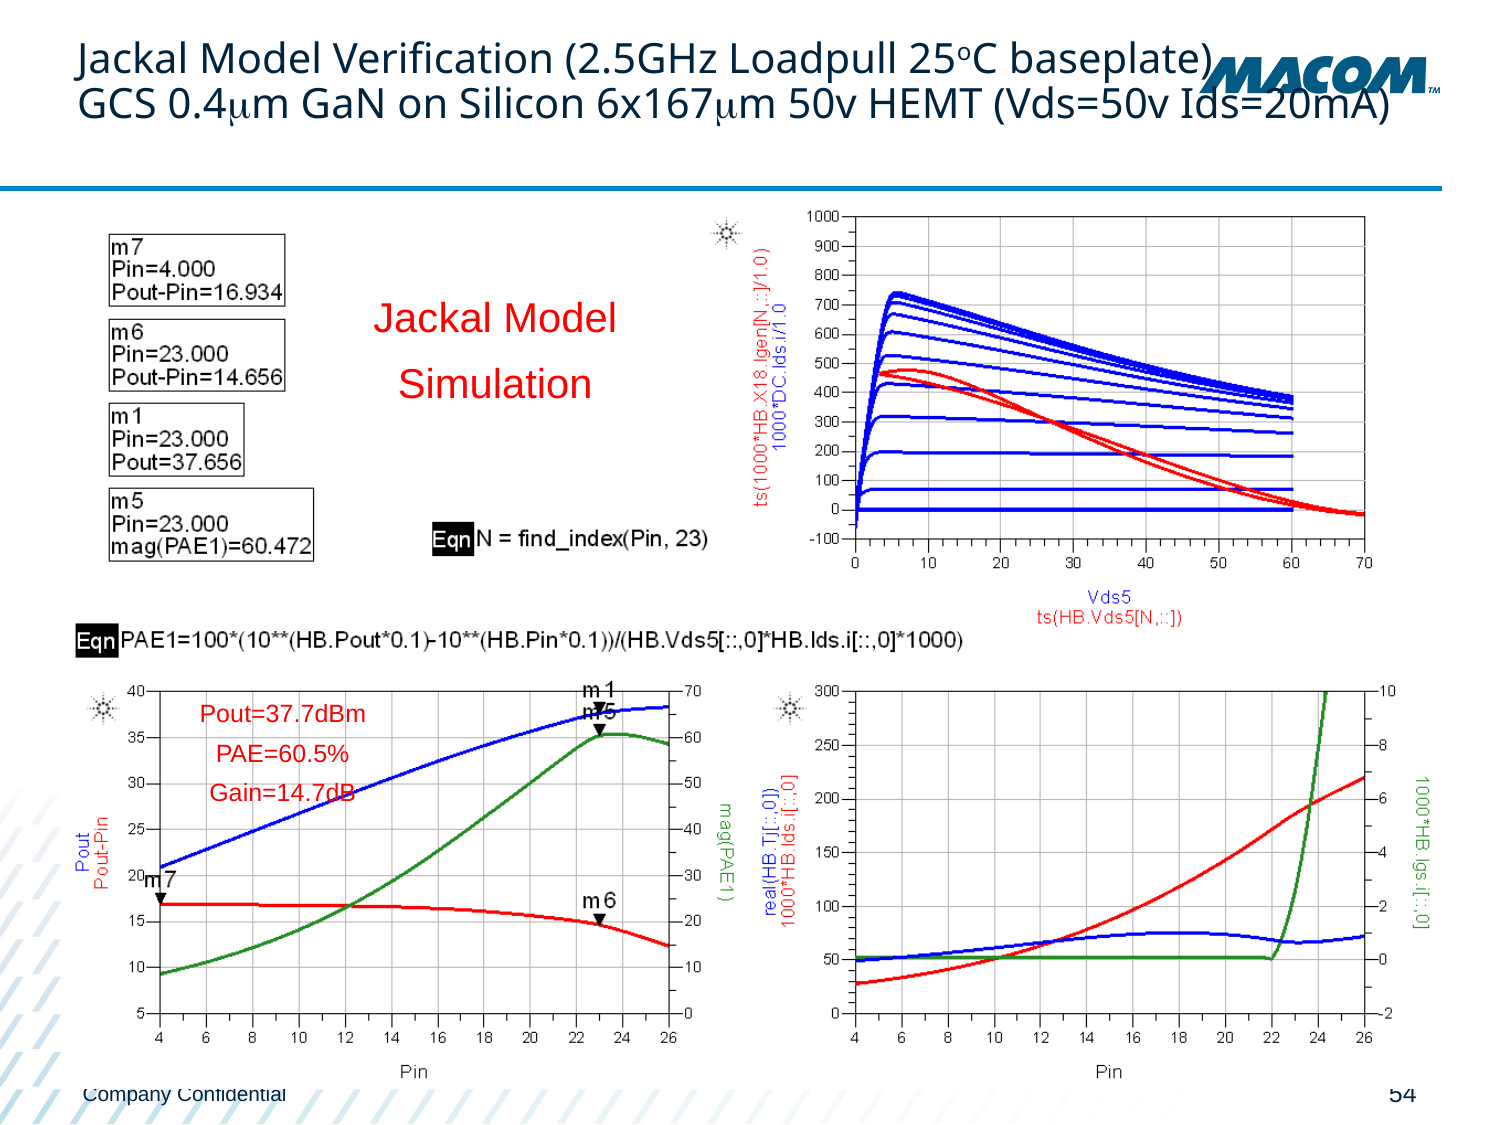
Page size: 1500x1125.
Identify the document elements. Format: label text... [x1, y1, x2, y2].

title Jackal Model Verification (2.5GHz Loadpull 25oC baseplate) GCS 0.4mm GaN on Silicon 6x167mm 50v HEMT (Vds=50v Ids=20mA) [76, 36, 1462, 128]
picture [0, 200, 1500, 1125]
